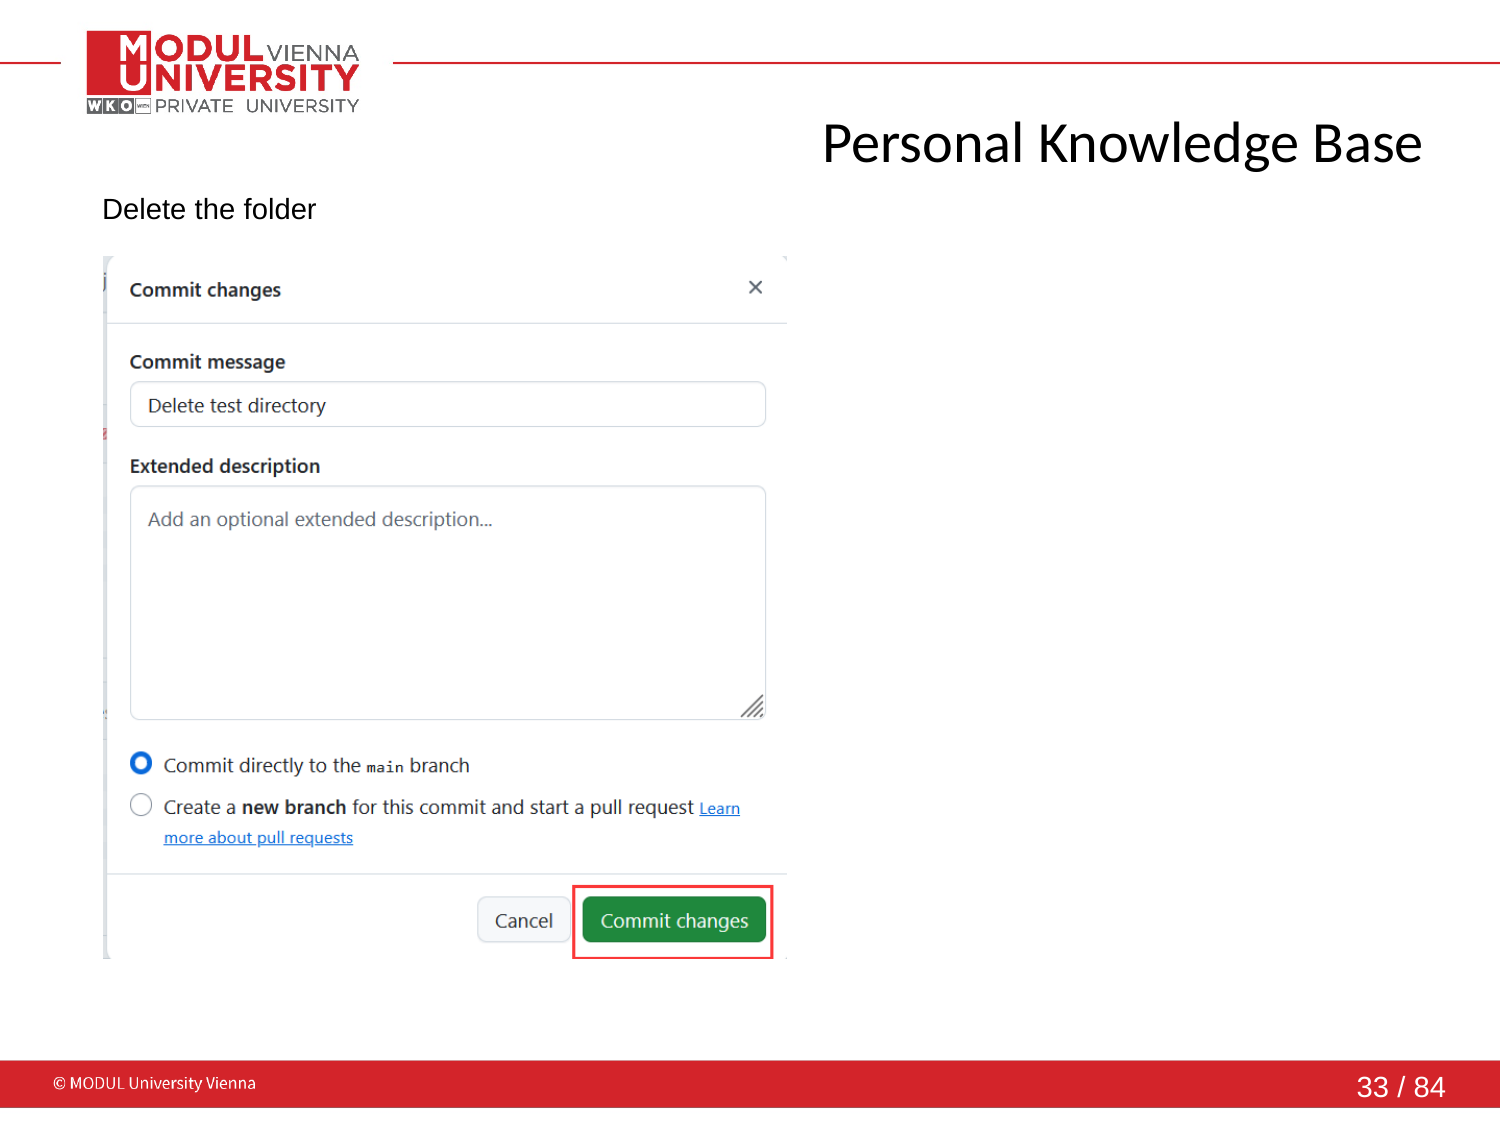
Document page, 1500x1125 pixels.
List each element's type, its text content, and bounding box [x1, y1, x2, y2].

list Delete the folder [26, 159, 1474, 256]
title Personal Knowledge Base [51, 45, 1439, 159]
picture [0, 0, 1500, 1125]
